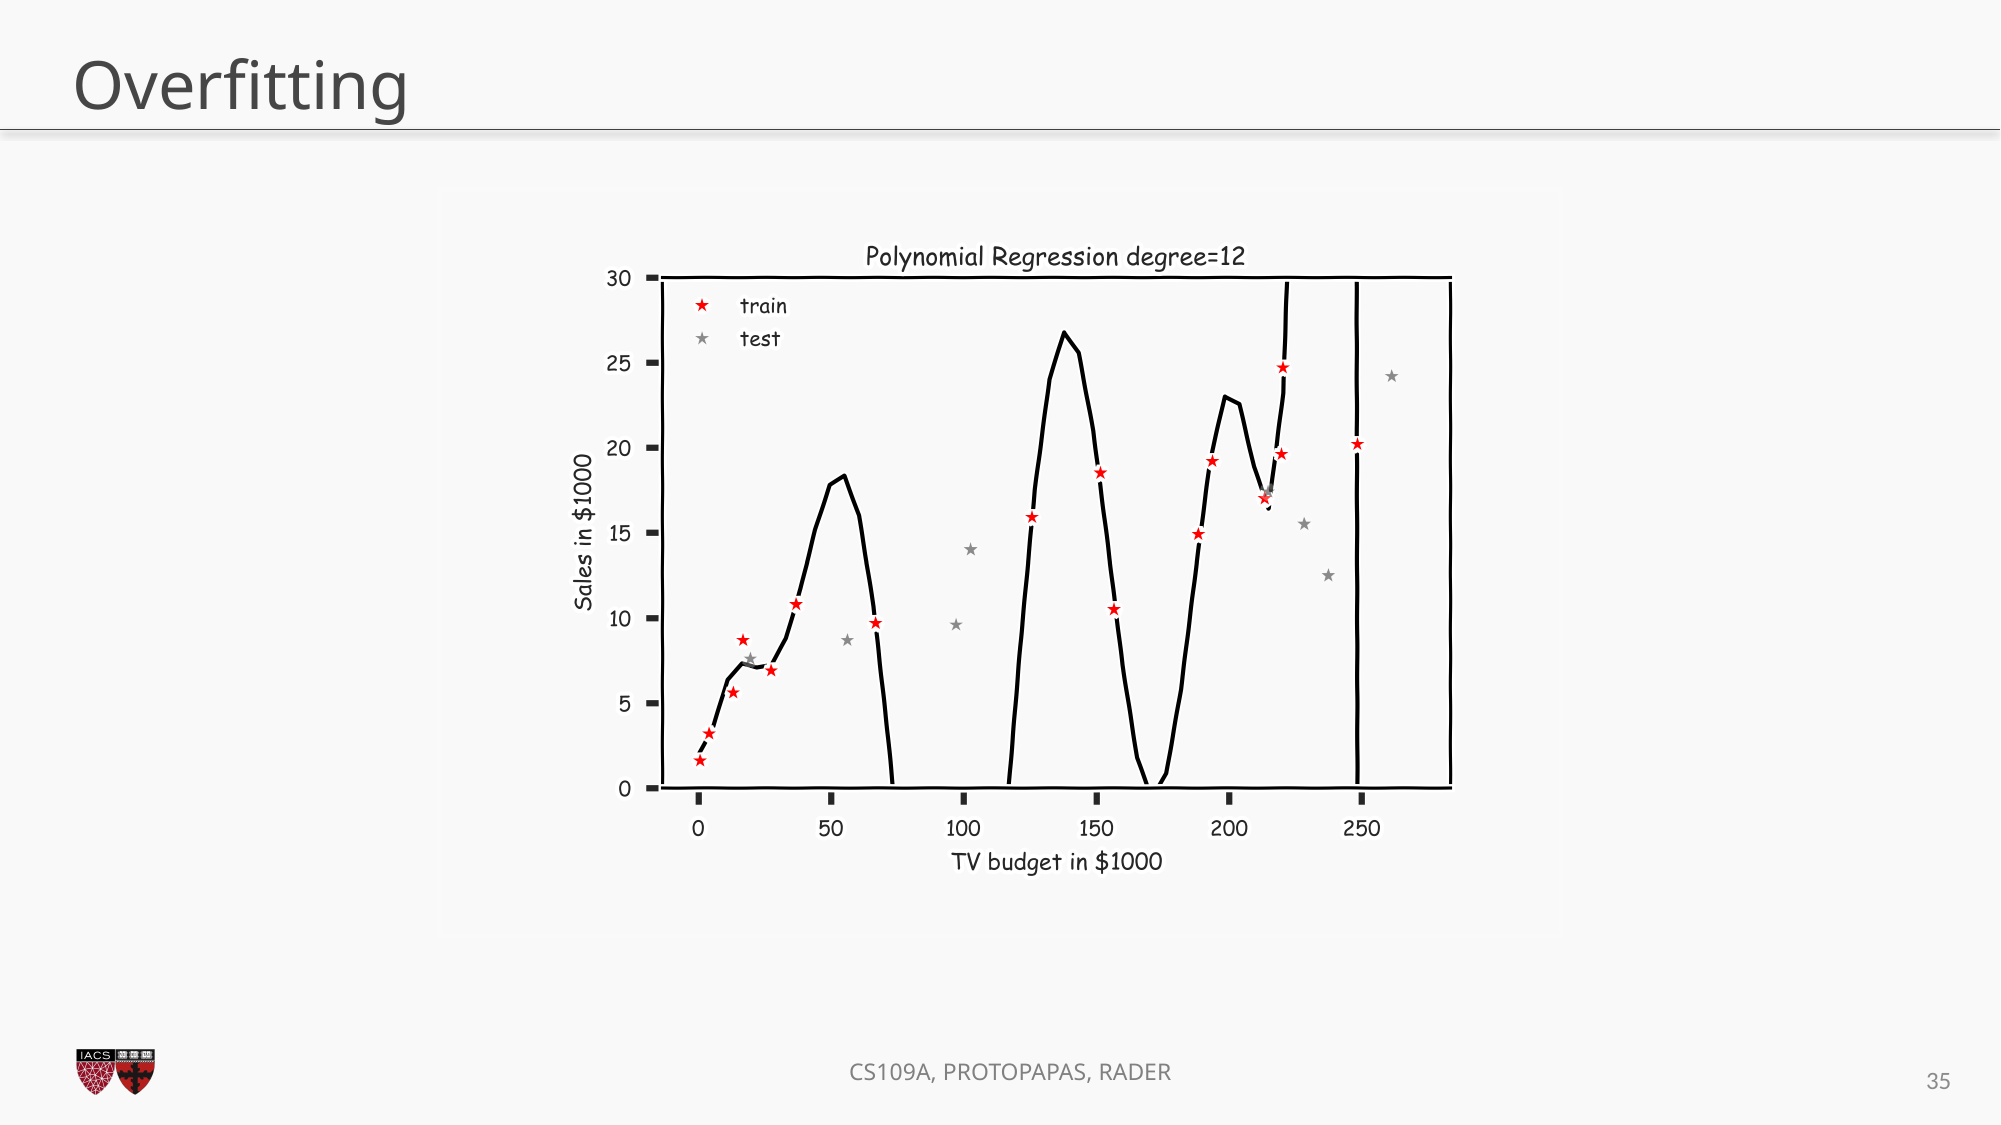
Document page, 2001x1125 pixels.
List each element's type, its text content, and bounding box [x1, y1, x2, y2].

title Overfitting [57, 35, 1943, 162]
picture [75, 1049, 155, 1095]
picture [437, 187, 1563, 938]
slide_number 34 [1500, 1050, 1967, 1110]
